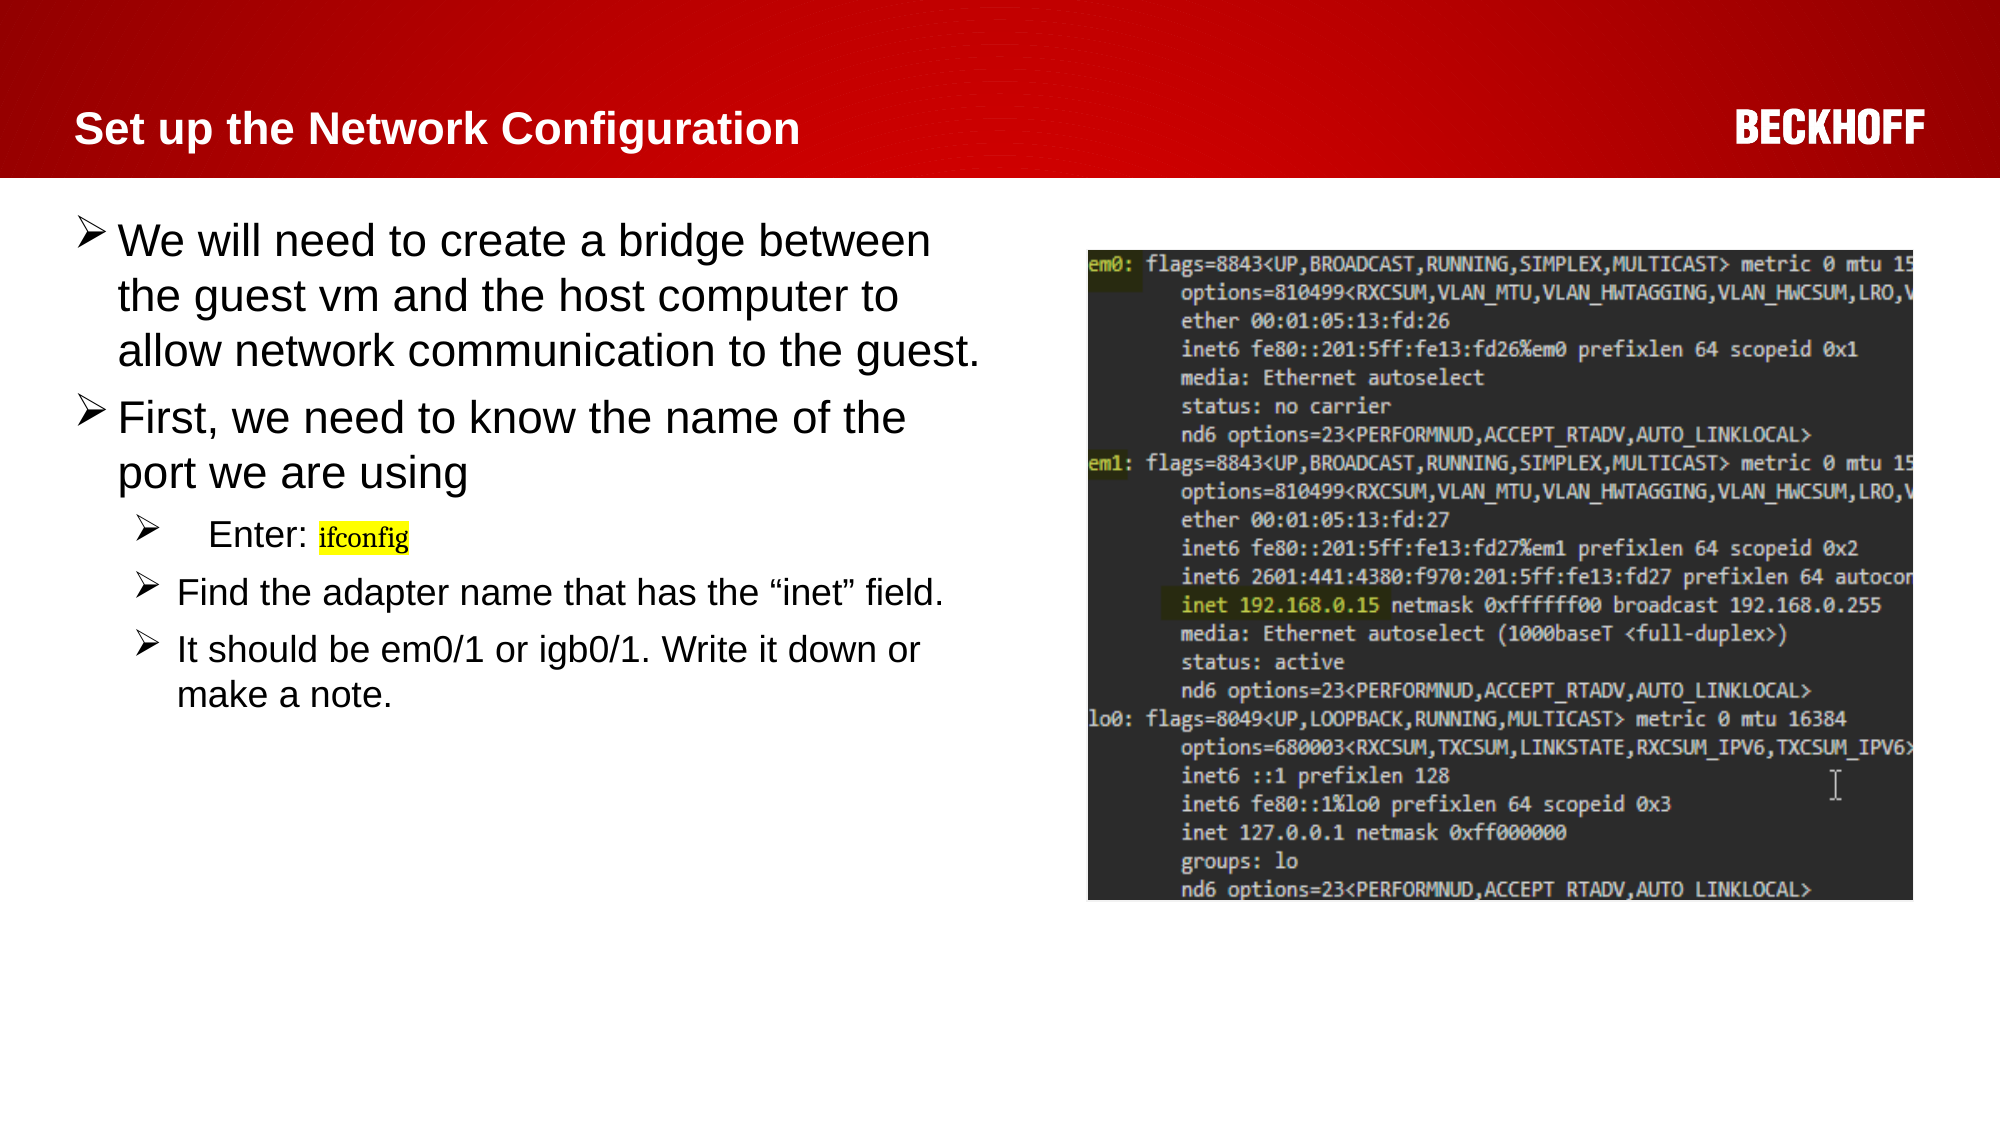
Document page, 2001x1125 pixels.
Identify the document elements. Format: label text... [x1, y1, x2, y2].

picture [1727, 98, 1934, 155]
title Set up the Network Configuration [0, 73, 1663, 178]
picture [1087, 249, 1914, 901]
list We will need to create a bridge between the guest vm and the host computer to allow network communication to the guest. First, we need to know the name of the port we are using Enter: ifconfig Find the adapter name that has the “inet” field. It should be em0/1 or igb0/1. Write it down or make a note. [0, 178, 1001, 1054]
